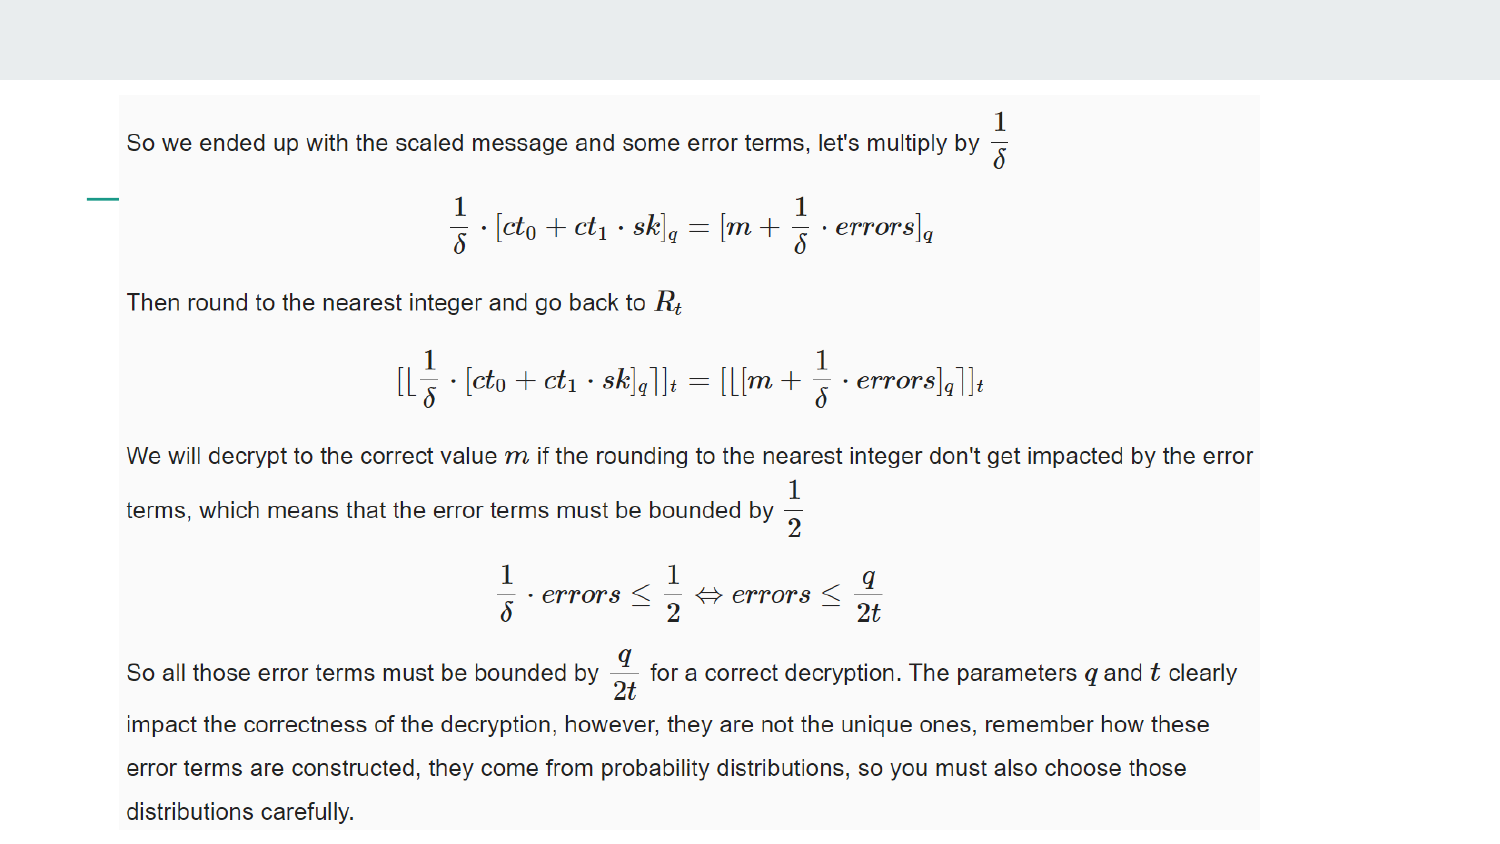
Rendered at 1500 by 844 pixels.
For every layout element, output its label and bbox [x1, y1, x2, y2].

picture [119, 94, 1260, 831]
